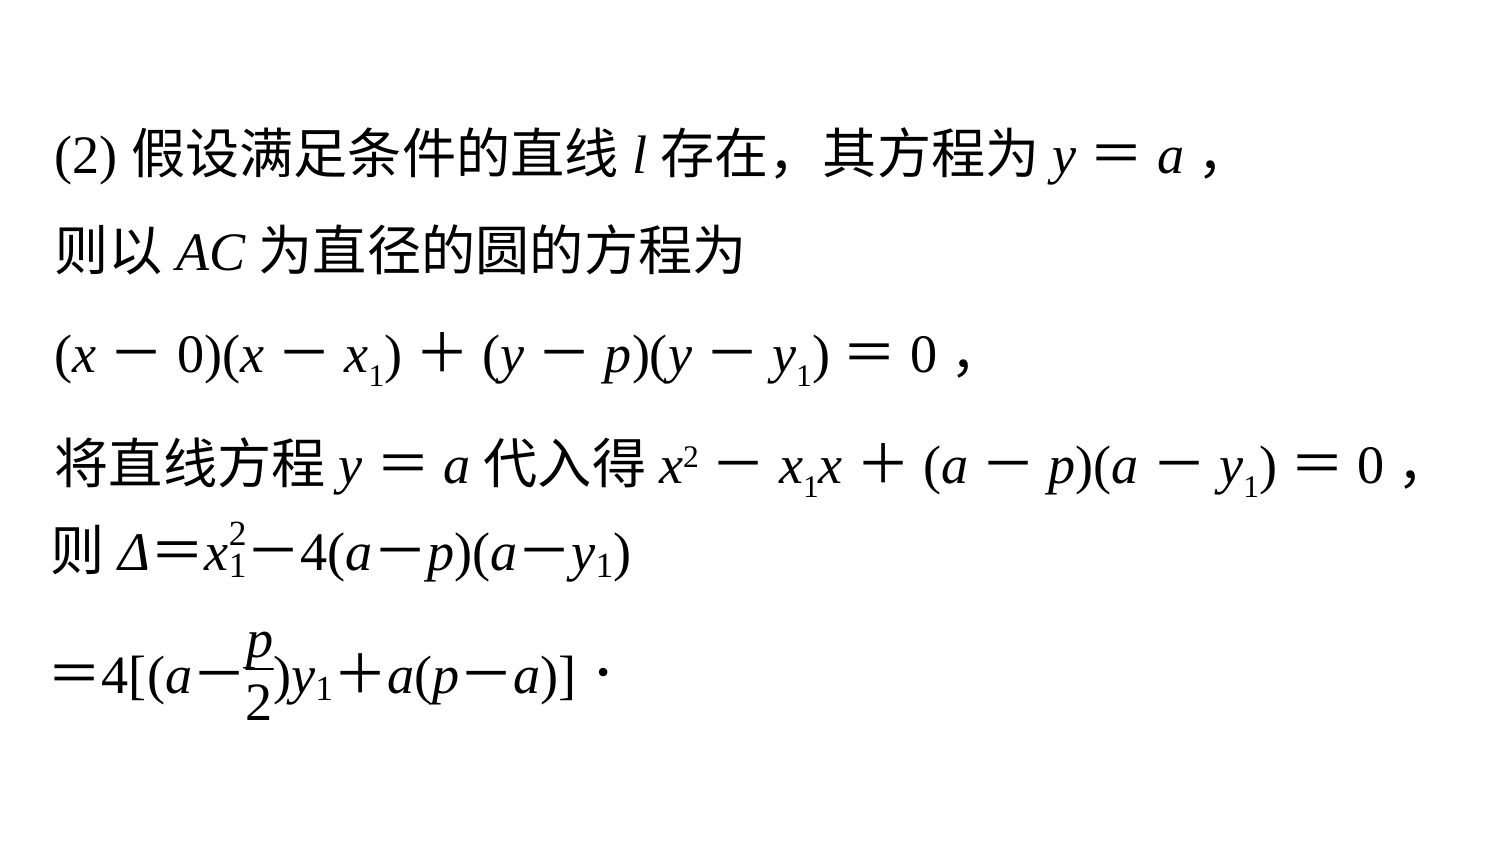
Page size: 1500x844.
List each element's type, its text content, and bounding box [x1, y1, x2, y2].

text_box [47, 608, 1084, 773]
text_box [50, 513, 1088, 609]
text_box (2)假设满足条件的直线l存在，其方程为y＝a， 则以AC为直径的圆的方程为 (x－0)(x－x1)＋(y－p)(y－y1)＝0， 将直线方程y＝a代入得x2－x1x＋(a－p)(a－y1)＝0， [40, 79, 1473, 511]
